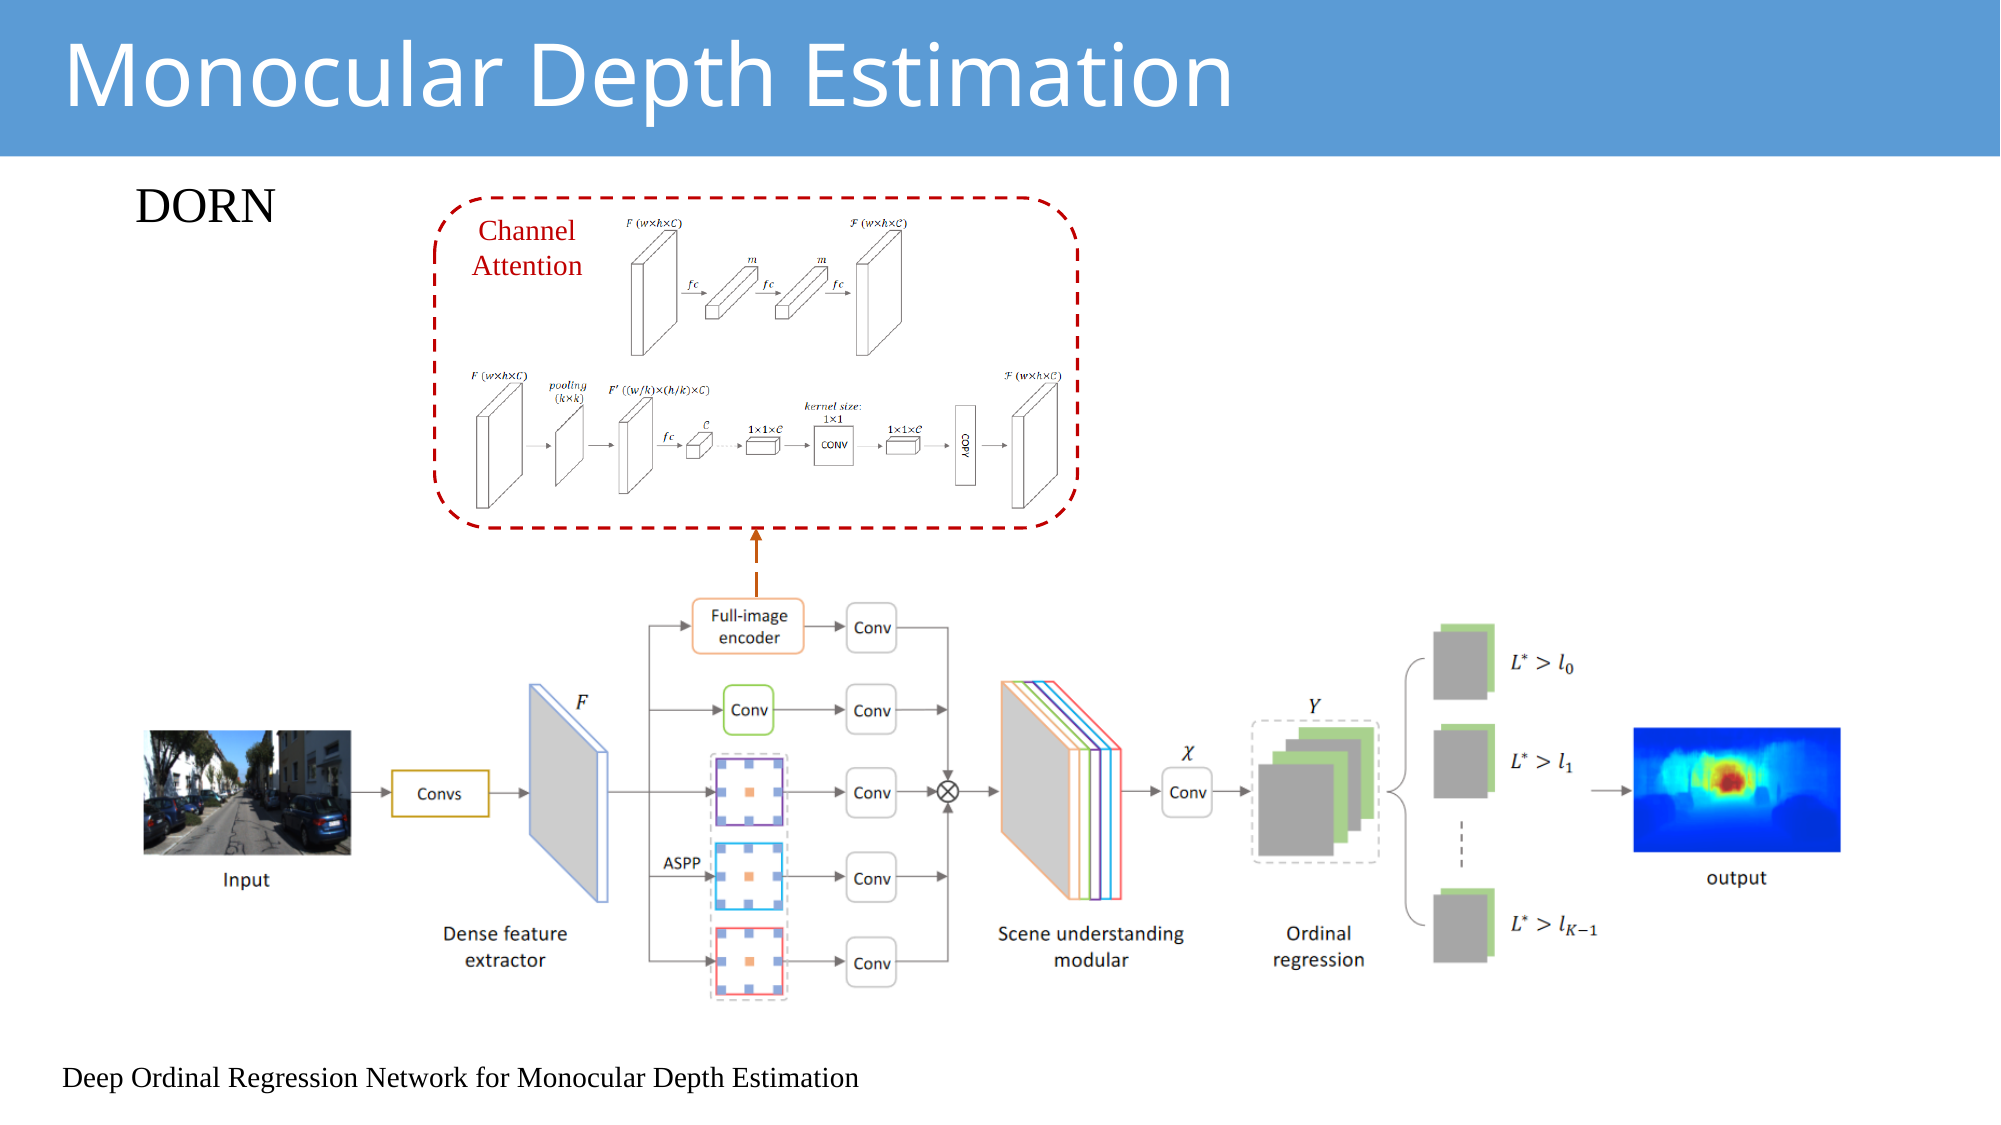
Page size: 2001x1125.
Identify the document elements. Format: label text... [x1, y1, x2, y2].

text_box Deep Ordinal Regression Network for Monocular Depth Estimation [47, 1050, 1960, 1101]
text_box Monocular Depth Estimation [47, 23, 1548, 133]
text_box DORN [120, 164, 1646, 240]
picture [120, 575, 1860, 1011]
text_box [0, 0, 2000, 158]
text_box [434, 197, 1078, 597]
